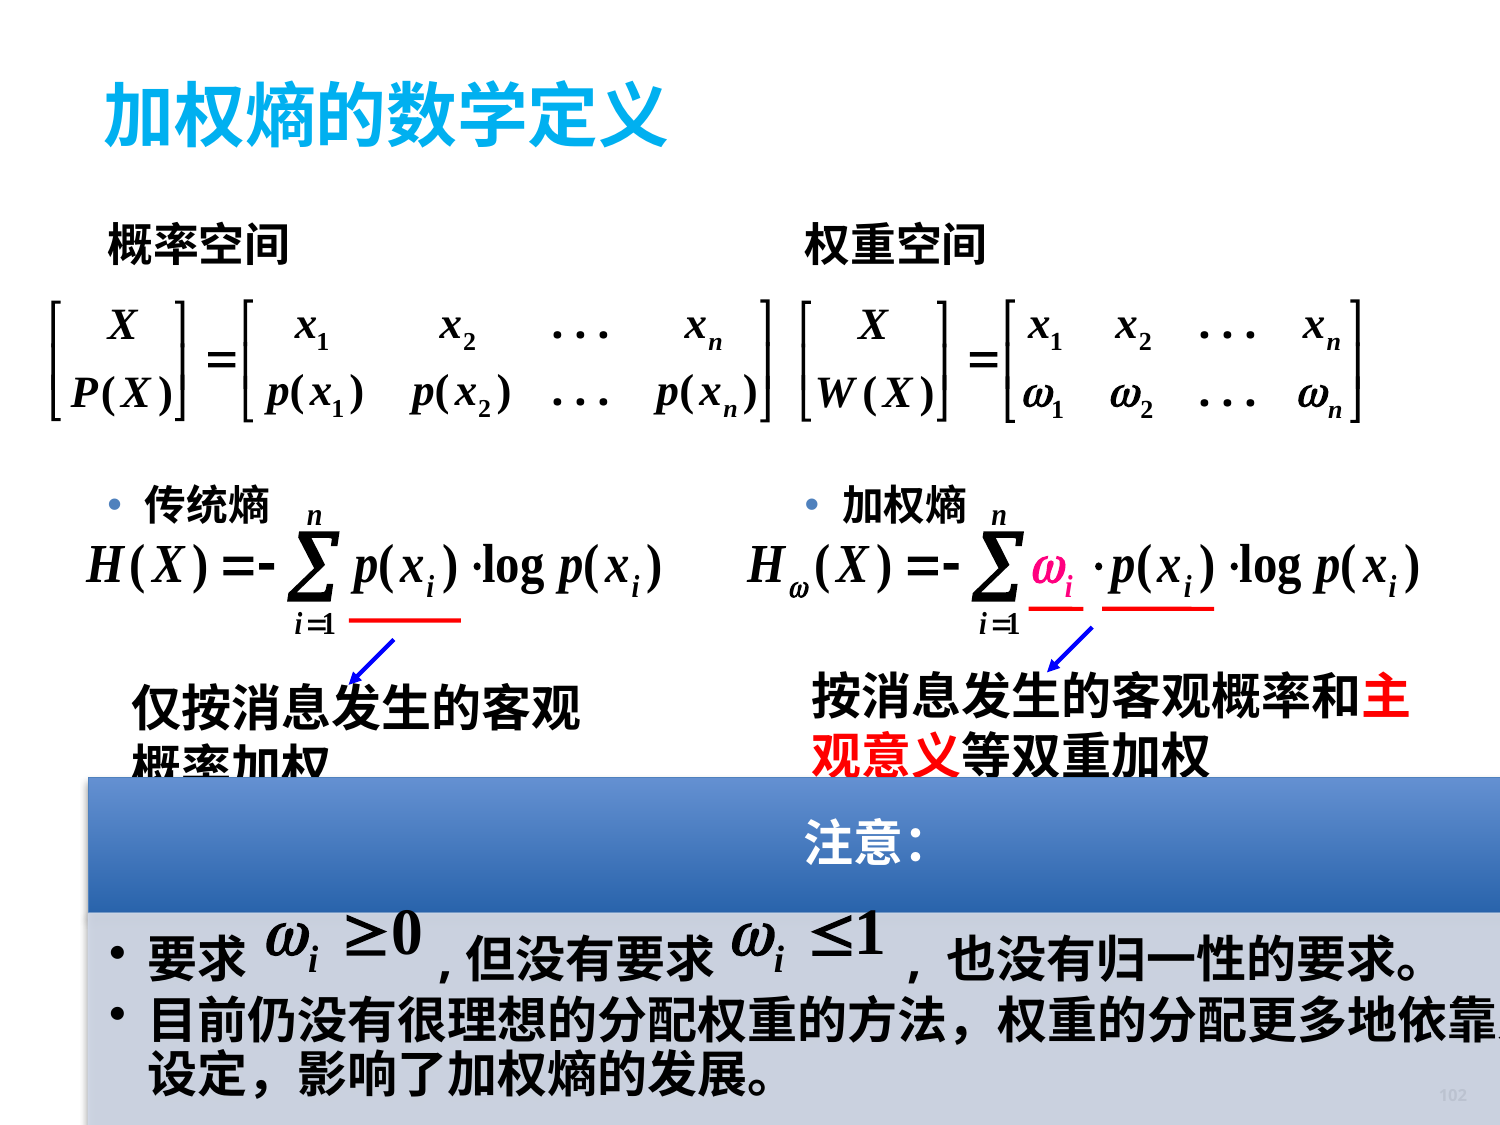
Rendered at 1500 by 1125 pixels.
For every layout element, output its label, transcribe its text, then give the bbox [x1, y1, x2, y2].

list 权重空间 [789, 196, 1412, 291]
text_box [796, 608, 1462, 774]
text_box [76, 490, 671, 647]
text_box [116, 620, 609, 774]
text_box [40, 290, 789, 433]
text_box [88, 774, 1462, 1125]
list 加权熵 [789, 314, 1412, 489]
list 传统熵 [92, 444, 715, 774]
list 概率空间 [92, 196, 715, 289]
title 加权熵的数学定义 [88, 30, 1412, 164]
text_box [737, 490, 1430, 647]
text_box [791, 290, 1377, 434]
